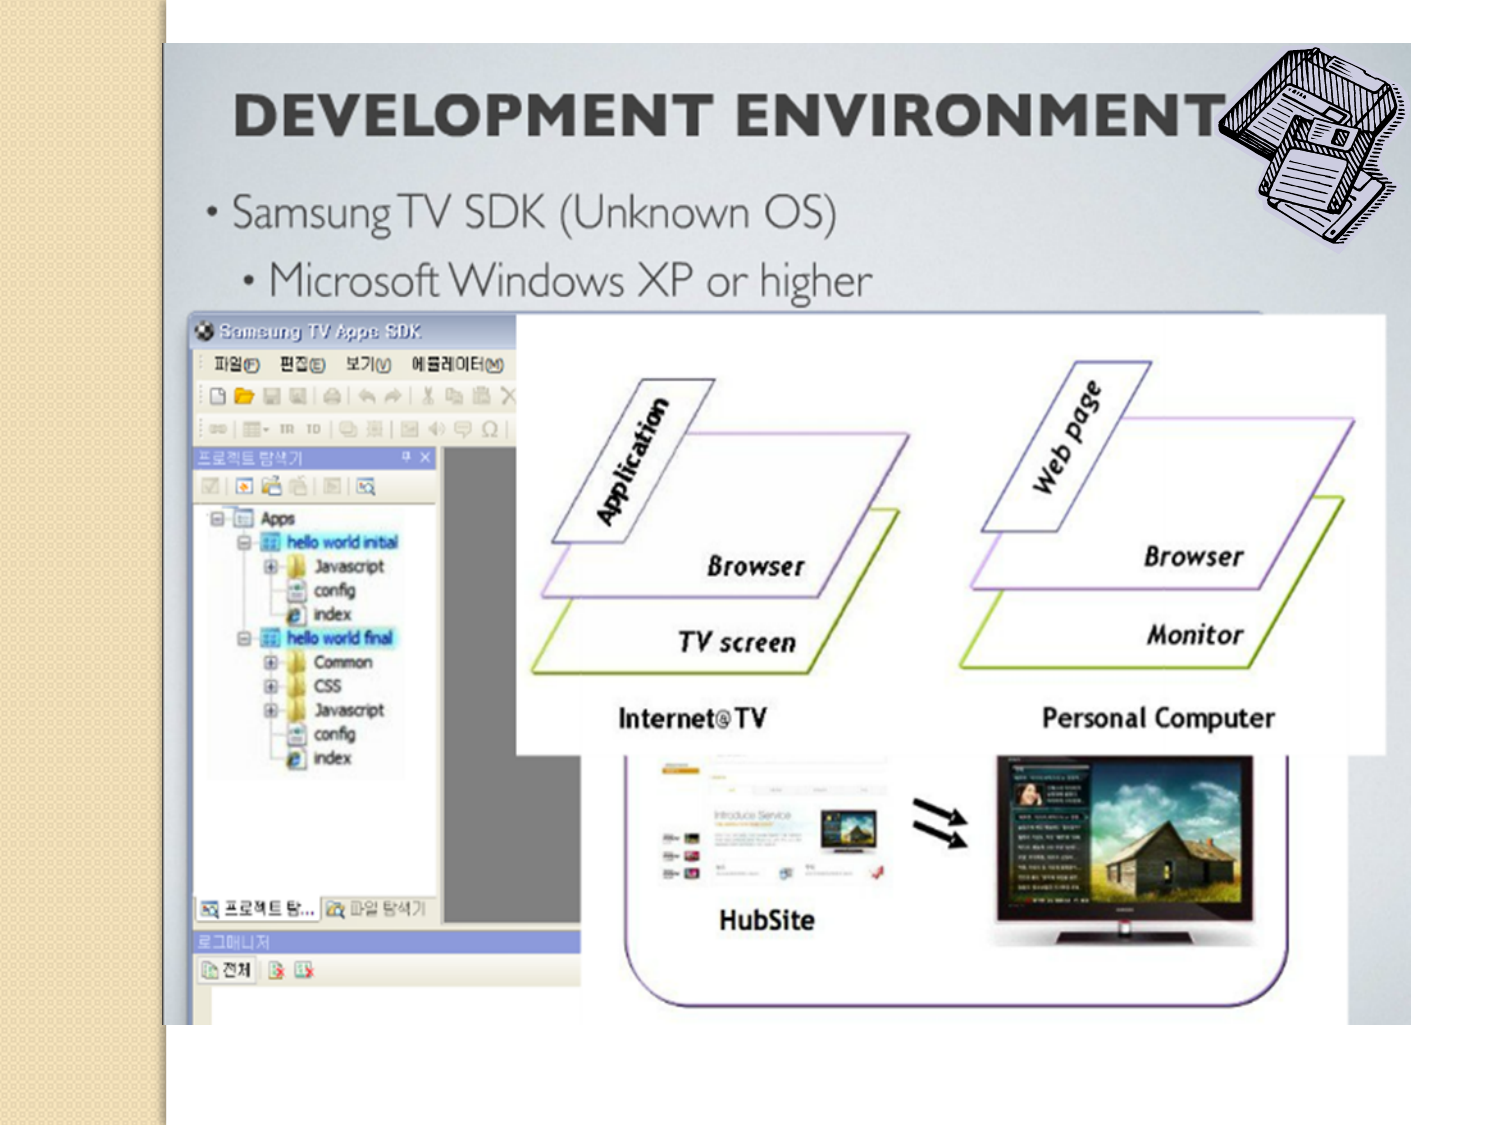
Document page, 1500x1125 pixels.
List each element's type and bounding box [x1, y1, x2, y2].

picture [162, 43, 1411, 1026]
